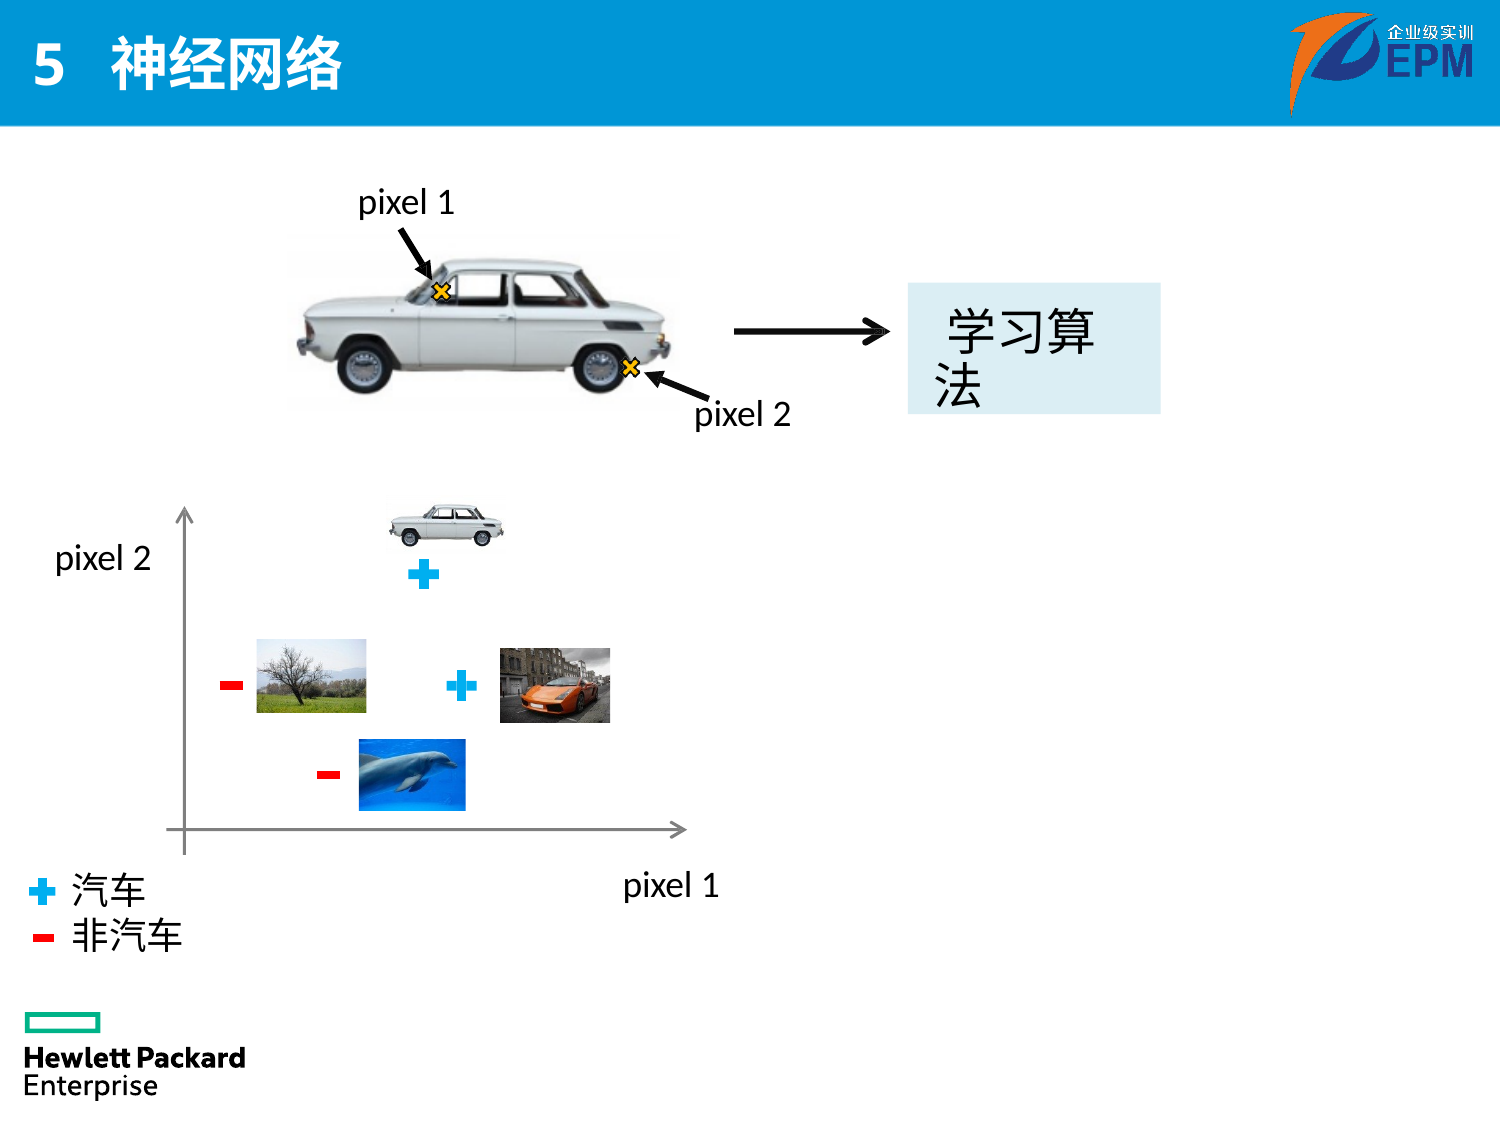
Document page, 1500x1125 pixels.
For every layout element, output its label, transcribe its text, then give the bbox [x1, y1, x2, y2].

picture [1428, 26, 1432, 37]
text_box [182, 832, 186, 855]
text_box [256, 639, 367, 713]
picture [1447, 26, 1451, 37]
text_box [358, 739, 466, 811]
text_box [166, 820, 688, 839]
picture [1312, 21, 1379, 80]
text_box [446, 680, 457, 691]
picture [1416, 45, 1437, 76]
text_box [46, 887, 56, 896]
picture [1291, 13, 1368, 112]
text_box [386, 495, 506, 554]
text_box [734, 317, 891, 346]
text_box pixel 2 [52, 530, 156, 578]
picture [1388, 45, 1409, 76]
picture [0, 126, 1500, 1125]
text_box [466, 680, 477, 691]
text_box 学习算法 [907, 282, 1161, 415]
text_box [408, 569, 419, 580]
text_box [428, 569, 439, 580]
text_box pixel 2 [691, 387, 796, 435]
text_box [500, 648, 611, 723]
picture [1443, 45, 1471, 76]
text_box [175, 506, 194, 828]
title 5 神经网络 [17, 0, 1056, 125]
text_box 汽车 非汽车 [69, 874, 247, 958]
text_box [29, 887, 39, 896]
text_box pixel 1 [355, 174, 460, 221]
text_box pixel 1 [620, 867, 724, 905]
